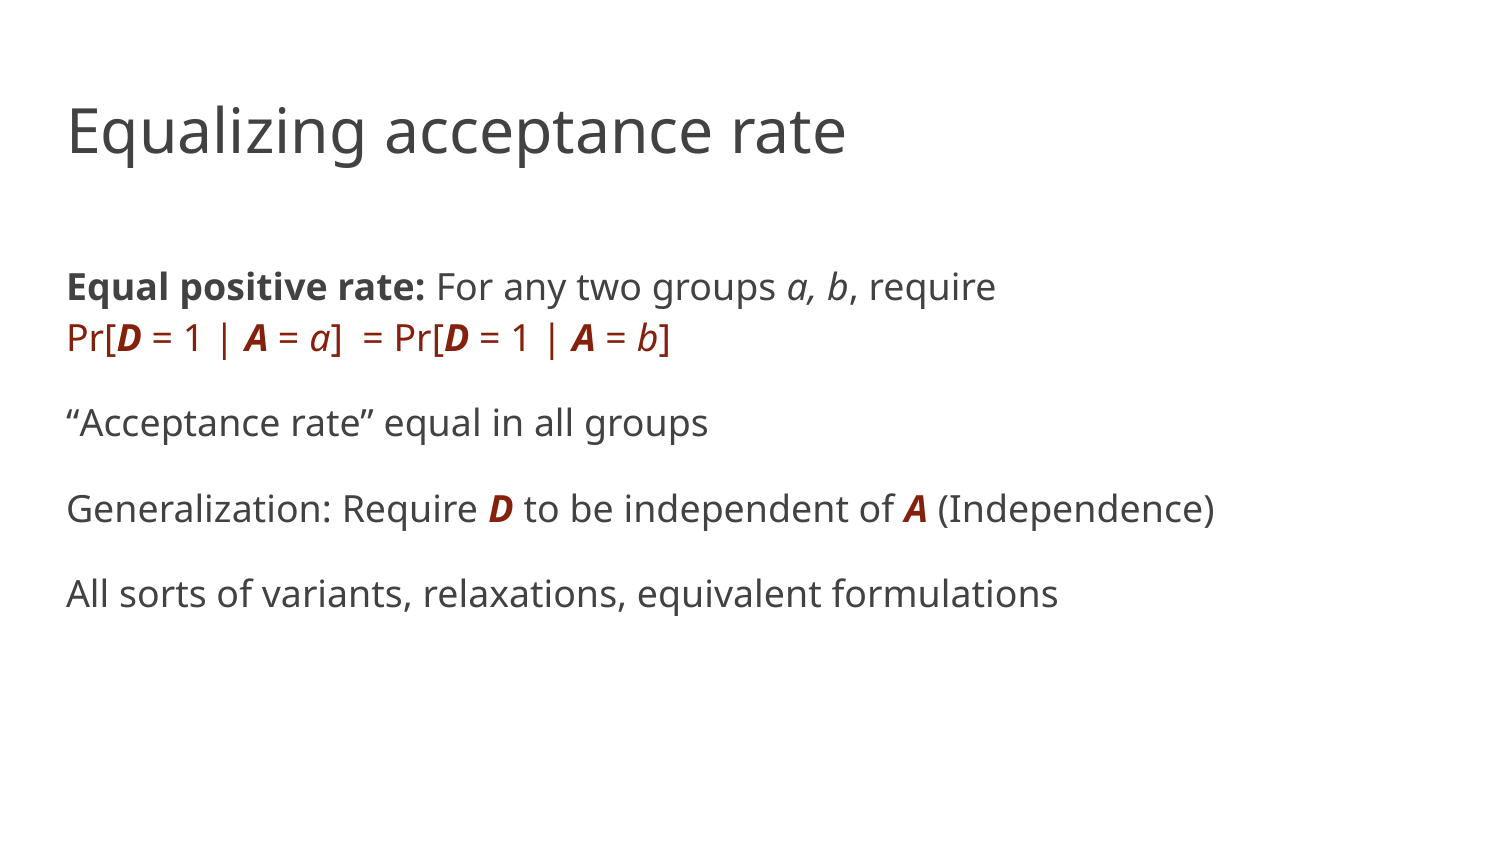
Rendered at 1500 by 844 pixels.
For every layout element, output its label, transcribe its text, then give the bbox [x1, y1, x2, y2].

list Equal positive rate: For any two groups a, b, require Pr[D = 1 | A = a] = Pr[D = 1 | A = b] “Acceptance rate” equal in all groups Generalization: Require D to be independent of A (Independence) All sorts of variants, relaxations, equivalent formulations [51, 240, 1449, 750]
title Equalizing acceptance rate [51, 61, 1449, 182]
